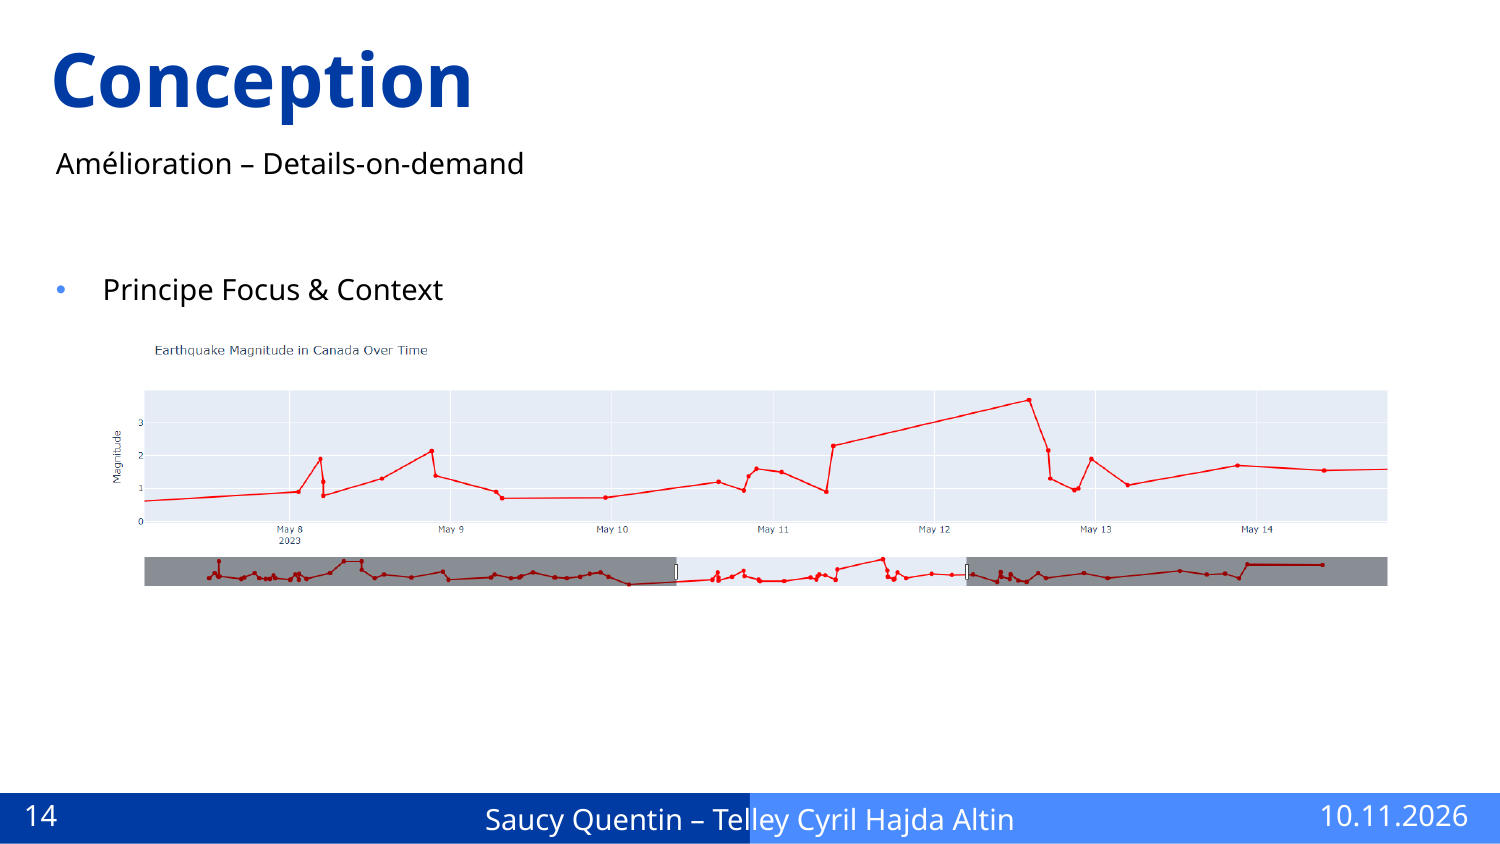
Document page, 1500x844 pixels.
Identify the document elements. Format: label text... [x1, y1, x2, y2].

text_box Saucy Quentin – Telley Cyril Hajda Altin [437, 792, 1063, 844]
text_box Principe Focus & Context Barre en bas sur toute la durée Sélection de l’intervalle par l’utilisateur [40, 256, 1052, 410]
picture [105, 328, 1395, 590]
text_box 14 [9, 790, 73, 844]
title Conception [35, 28, 1077, 128]
text_box 13.12.2024 [1304, 790, 1491, 844]
subtitle Amélioration – Details-on-demand [40, 130, 961, 200]
